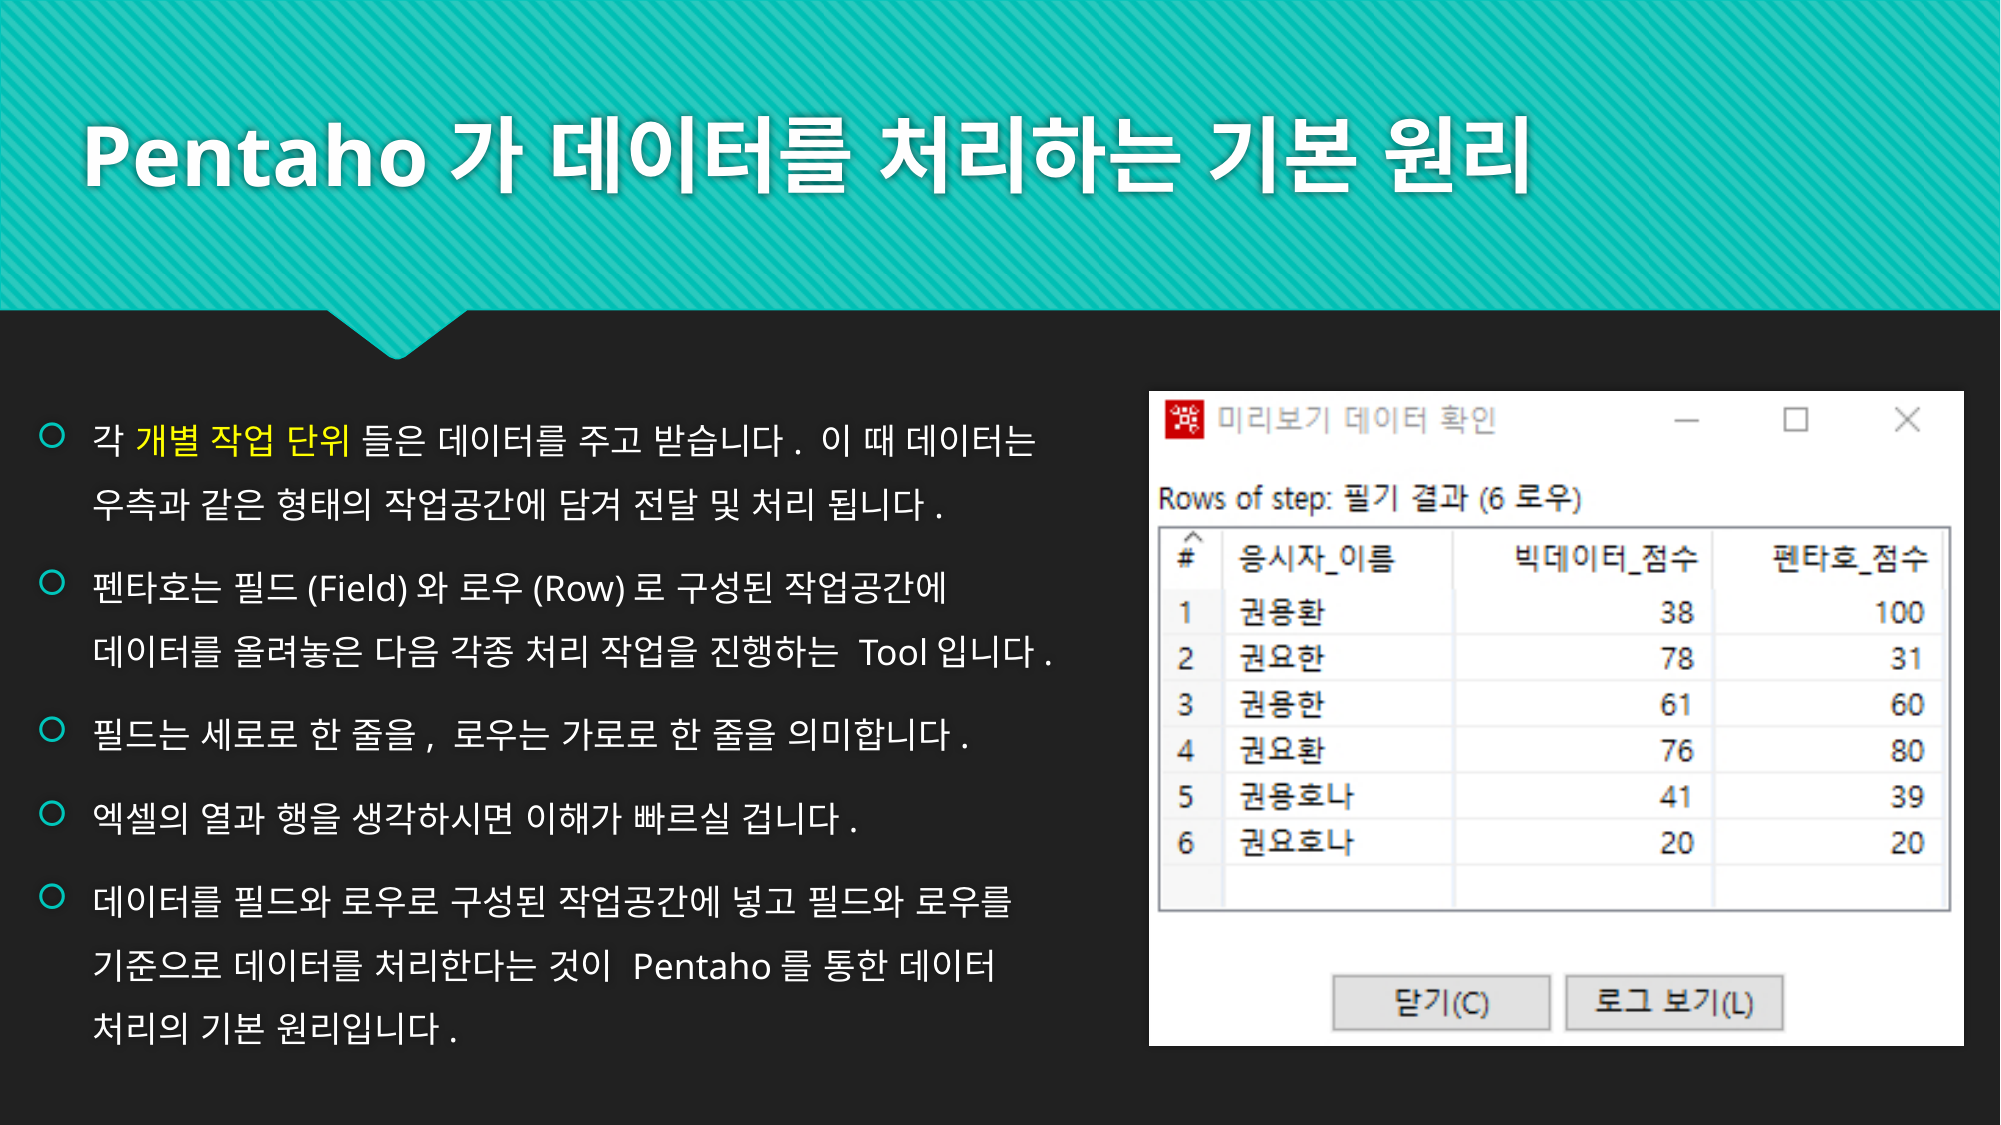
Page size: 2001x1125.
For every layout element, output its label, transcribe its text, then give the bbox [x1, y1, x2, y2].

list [1149, 390, 1964, 1046]
title Pentaho가 데이터를 처리하는 기본 원리 [21, 51, 1756, 211]
list 각 개별 작업 단위 들은 데이터를 주고 받습니다. 이 때 데이터는 우측과 같은 형태의 작업공간에 담겨 전달 및 처리 됩니다. 펜타호는 필드(Field)와 로우(Row)로 구성된 작업공간에 데이터를 올려놓은 다음 각종 처리 작업을 진행하는 Tool입니다. 필드는 세로로 한 줄을, 로우는 가로로 한 줄을 의미합니다. 엑셀의 열과 행을 생각하시면 이해가 빠르실 겁니다. 데이터를 필드와 로우로 구성된 작업공간에 넣고 필드와 로우를 기준으로 데이터를 처리한다는 것이 Pentaho를 통한 데이터 처리의 기본 원리입니다. [21, 389, 1129, 1058]
